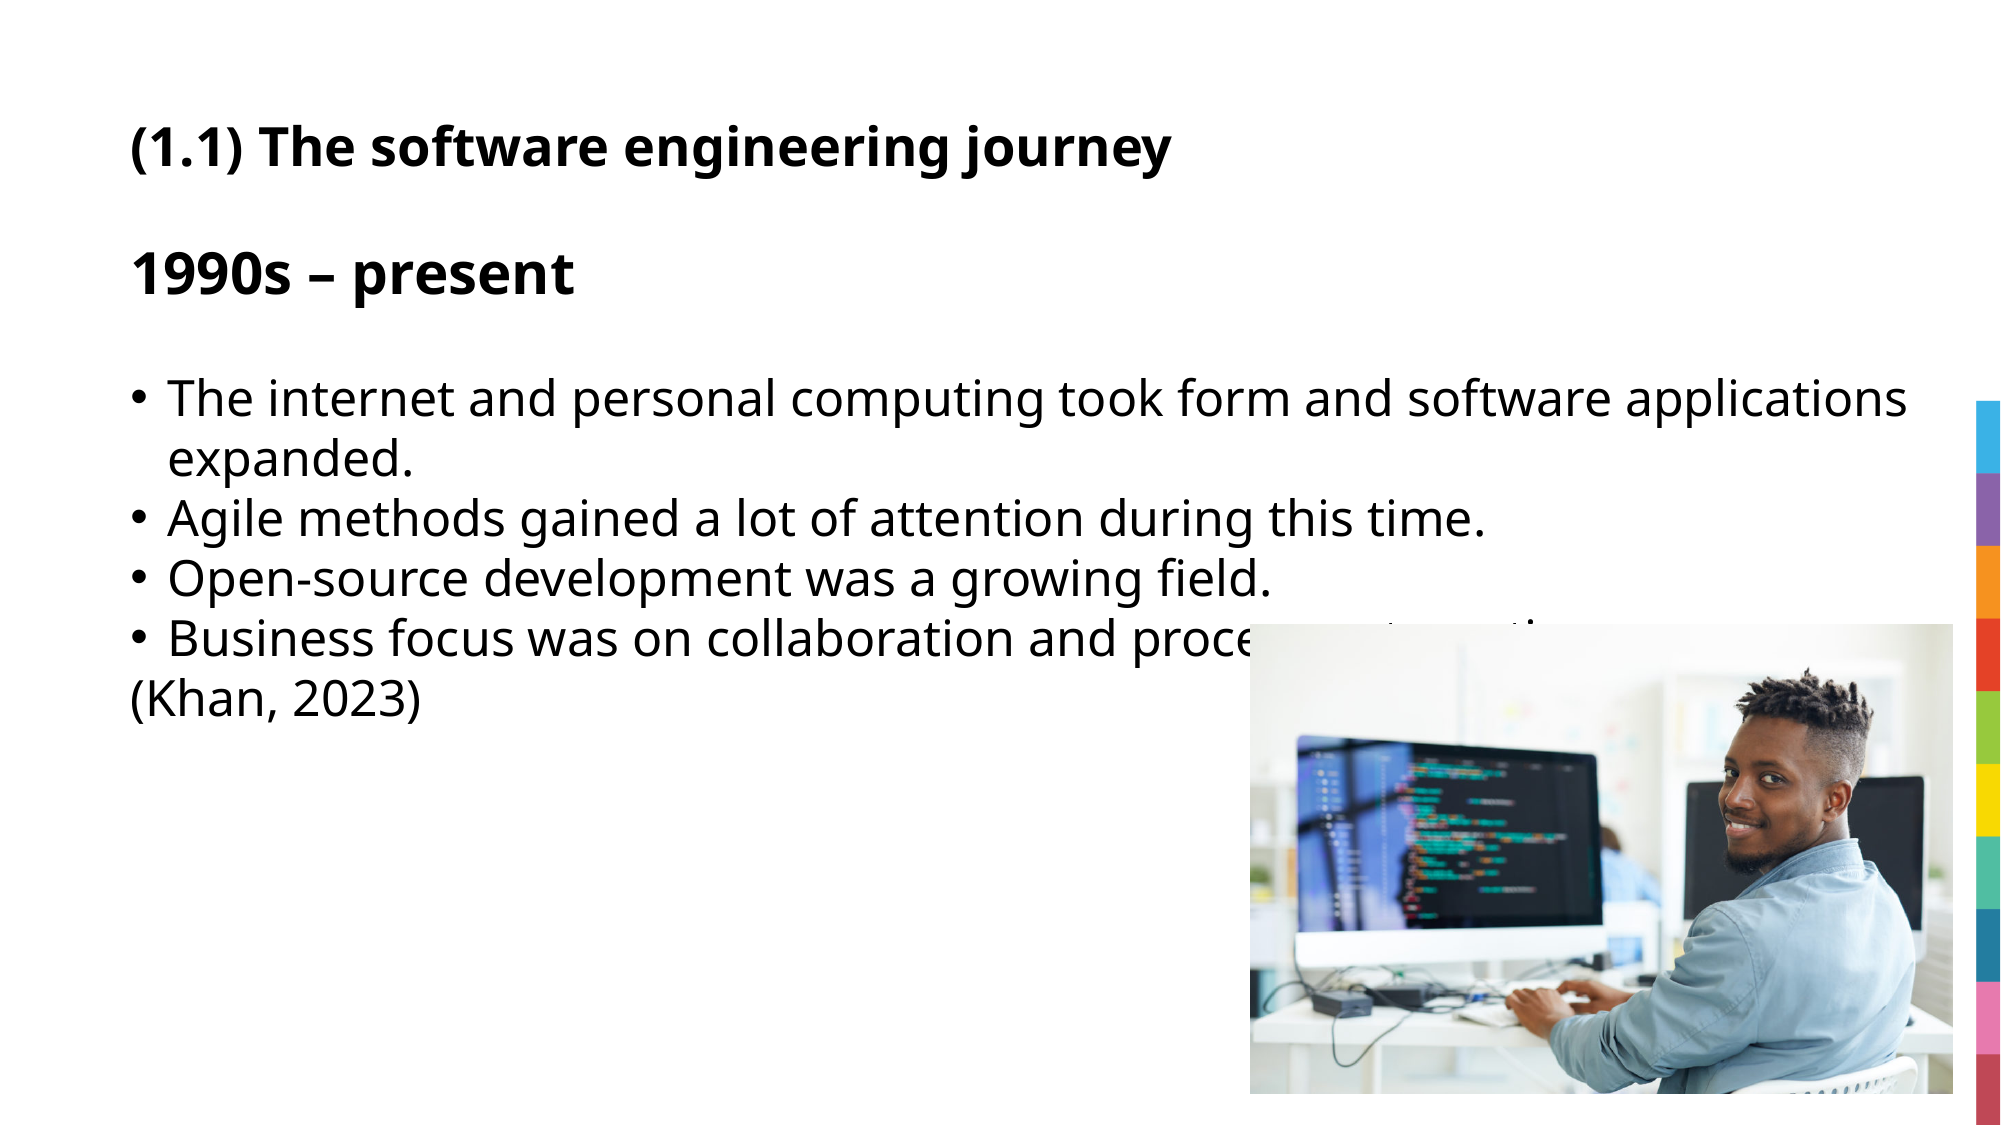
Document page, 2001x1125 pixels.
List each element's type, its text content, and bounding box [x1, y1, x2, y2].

picture [1249, 624, 1953, 1094]
list 1990s – present The internet and personal computing took form and software applications expanded. Agile methods gained a lot of attention during this time. Open-source development was a growing field. Business focus was on collaboration and process automation. (Khan, 2023) [115, 229, 1953, 1094]
picture [1976, 402, 2001, 1125]
title (1.1) The software engineering journey [115, 111, 1863, 186]
